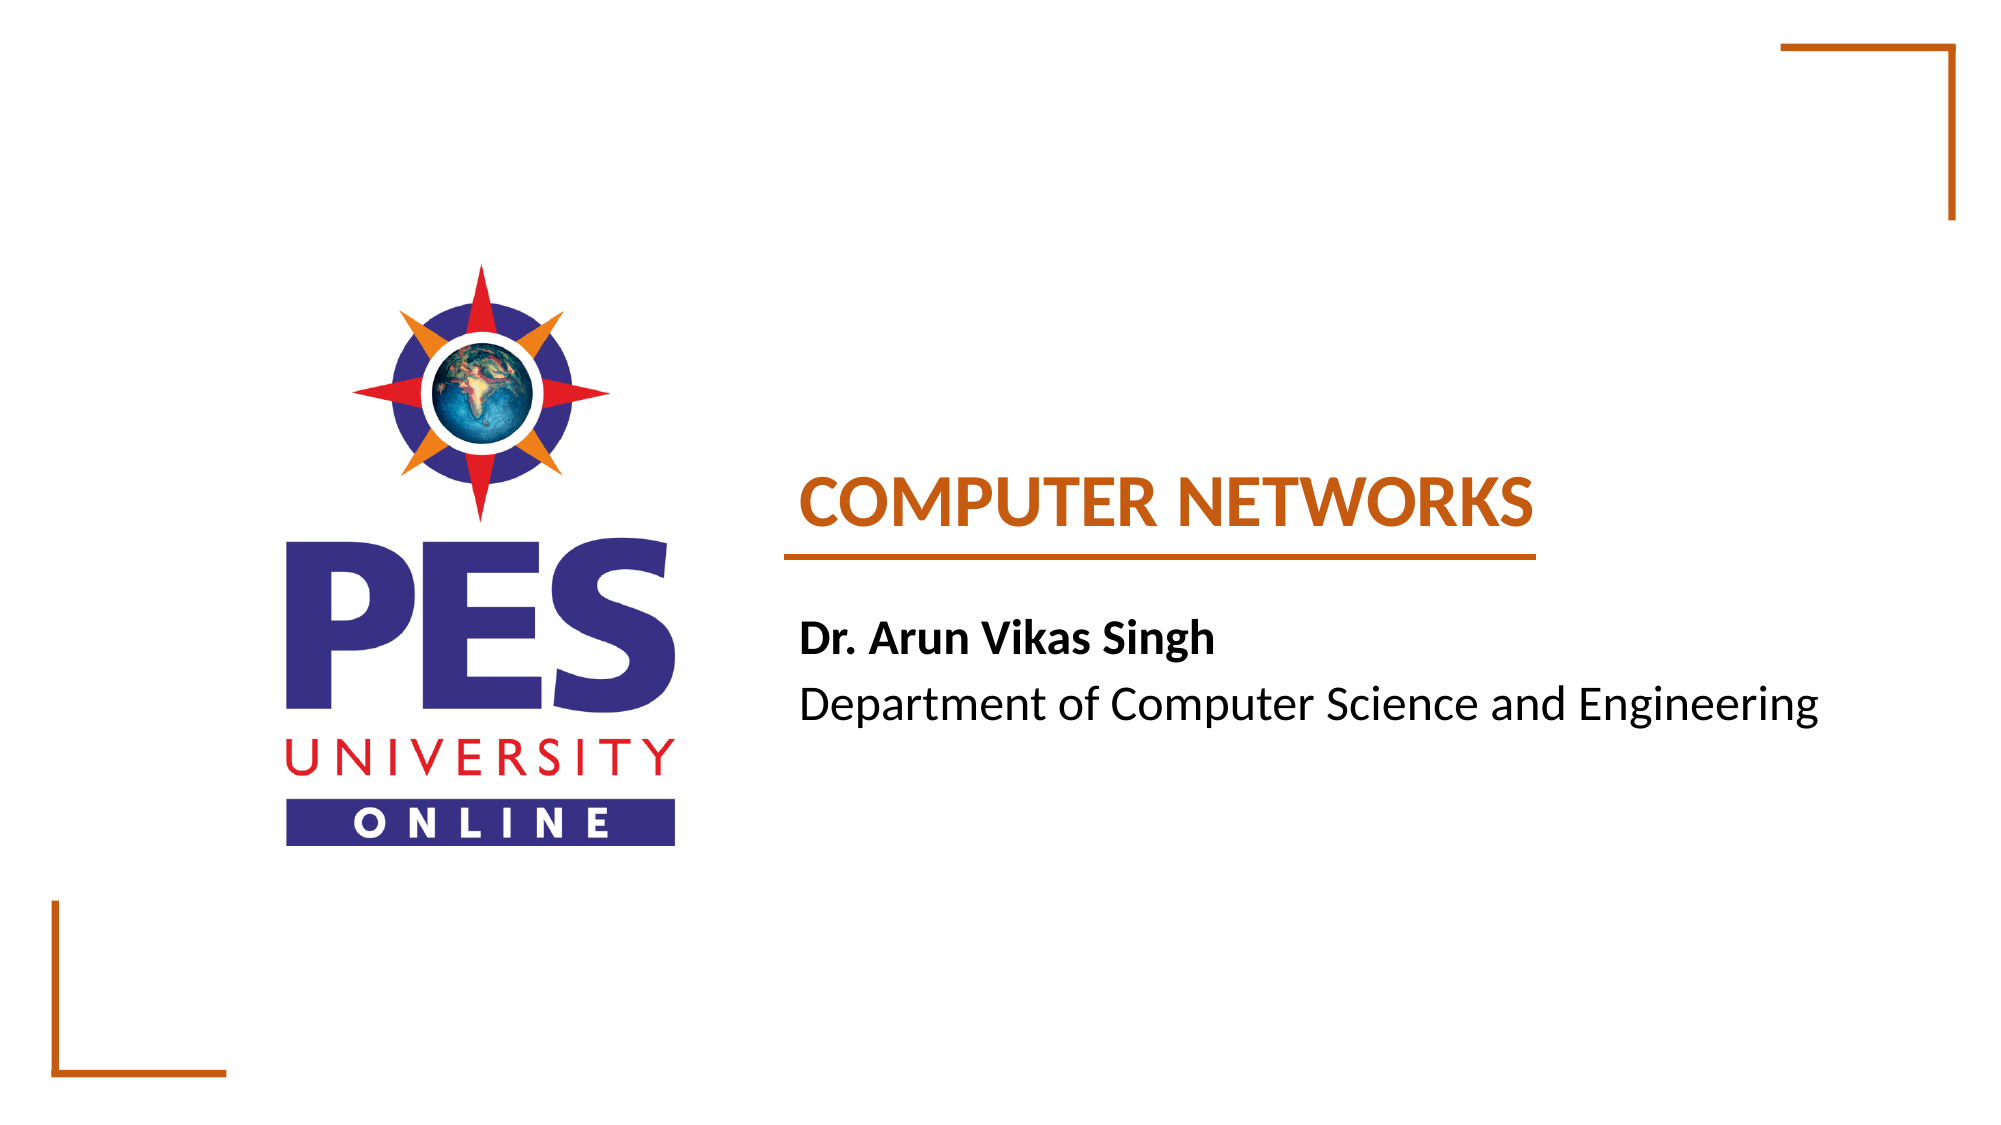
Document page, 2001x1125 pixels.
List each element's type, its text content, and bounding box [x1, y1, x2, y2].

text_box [51, 900, 227, 1078]
text_box COMPUTER NETWORKS [784, 444, 2000, 549]
text_box Dr. Arun Vikas Singh [784, 597, 2000, 673]
picture [286, 263, 675, 846]
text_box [1780, 43, 1956, 221]
text_box Department of Computer Science and Engineering [784, 662, 1863, 738]
